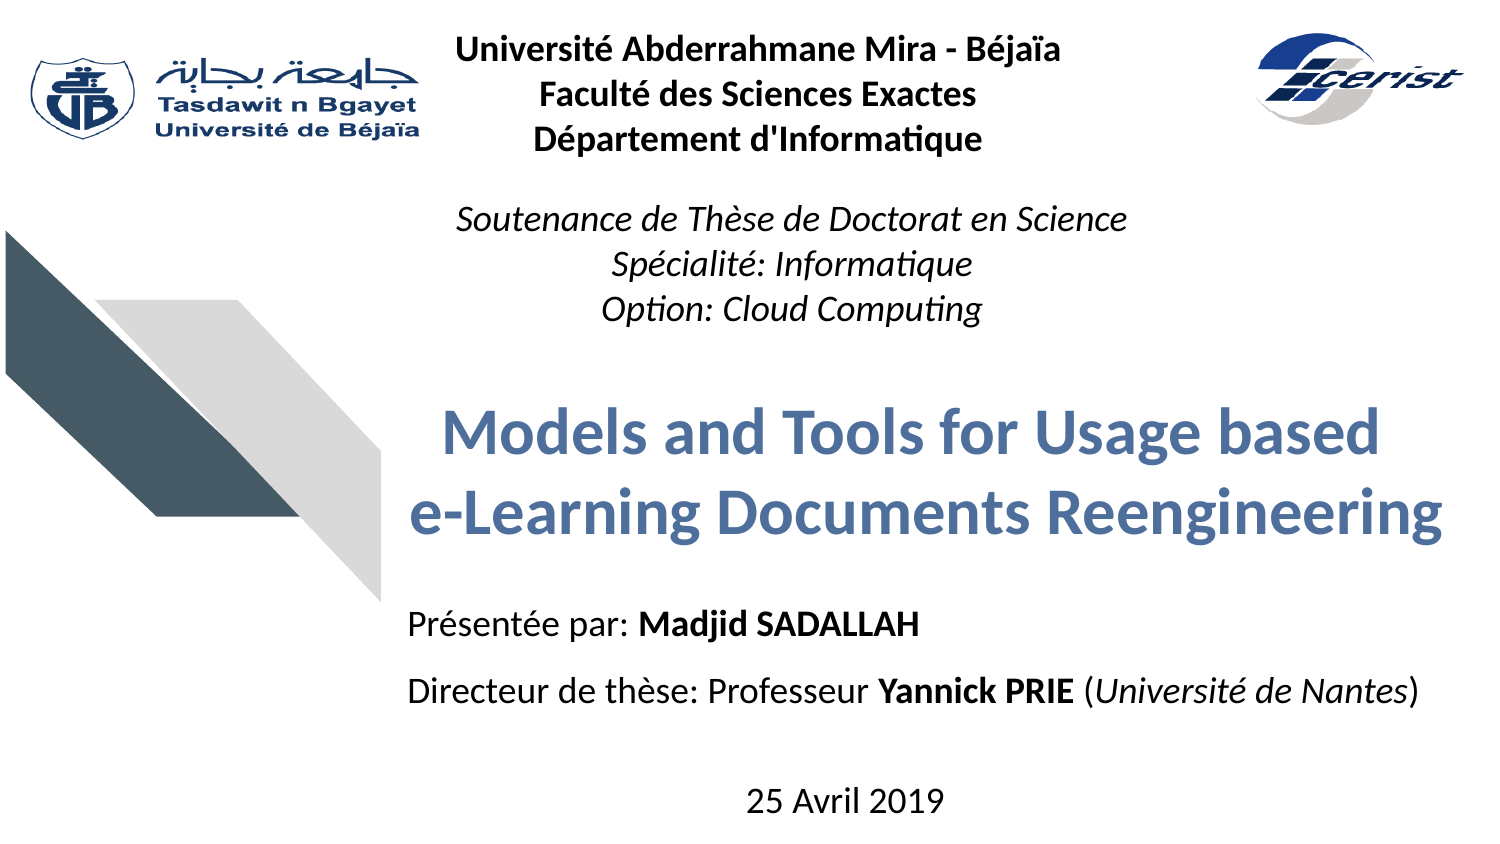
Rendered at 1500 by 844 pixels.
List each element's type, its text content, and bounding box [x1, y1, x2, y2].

text_box Soutenance de Thèse de Doctorat en Science Spécialité: Informatique Option: Cloud Computing [417, 186, 1168, 337]
text_box 25 Avril 2019 [470, 768, 1221, 829]
text_box Université Abderrahmane Mira - Béjaïa Faculté des Sciences Exactes Département d'Informatique [219, 16, 1298, 167]
title Models and Tools for Usage based e-Learning Documents Reengineering [364, 372, 1461, 567]
text_box Présentée par: Madjid SADALLAH Directeur de thèse: Professeur Yannick PRIE (Université de Nantes) [392, 591, 1471, 719]
picture [1243, 27, 1477, 128]
picture [21, 33, 427, 162]
